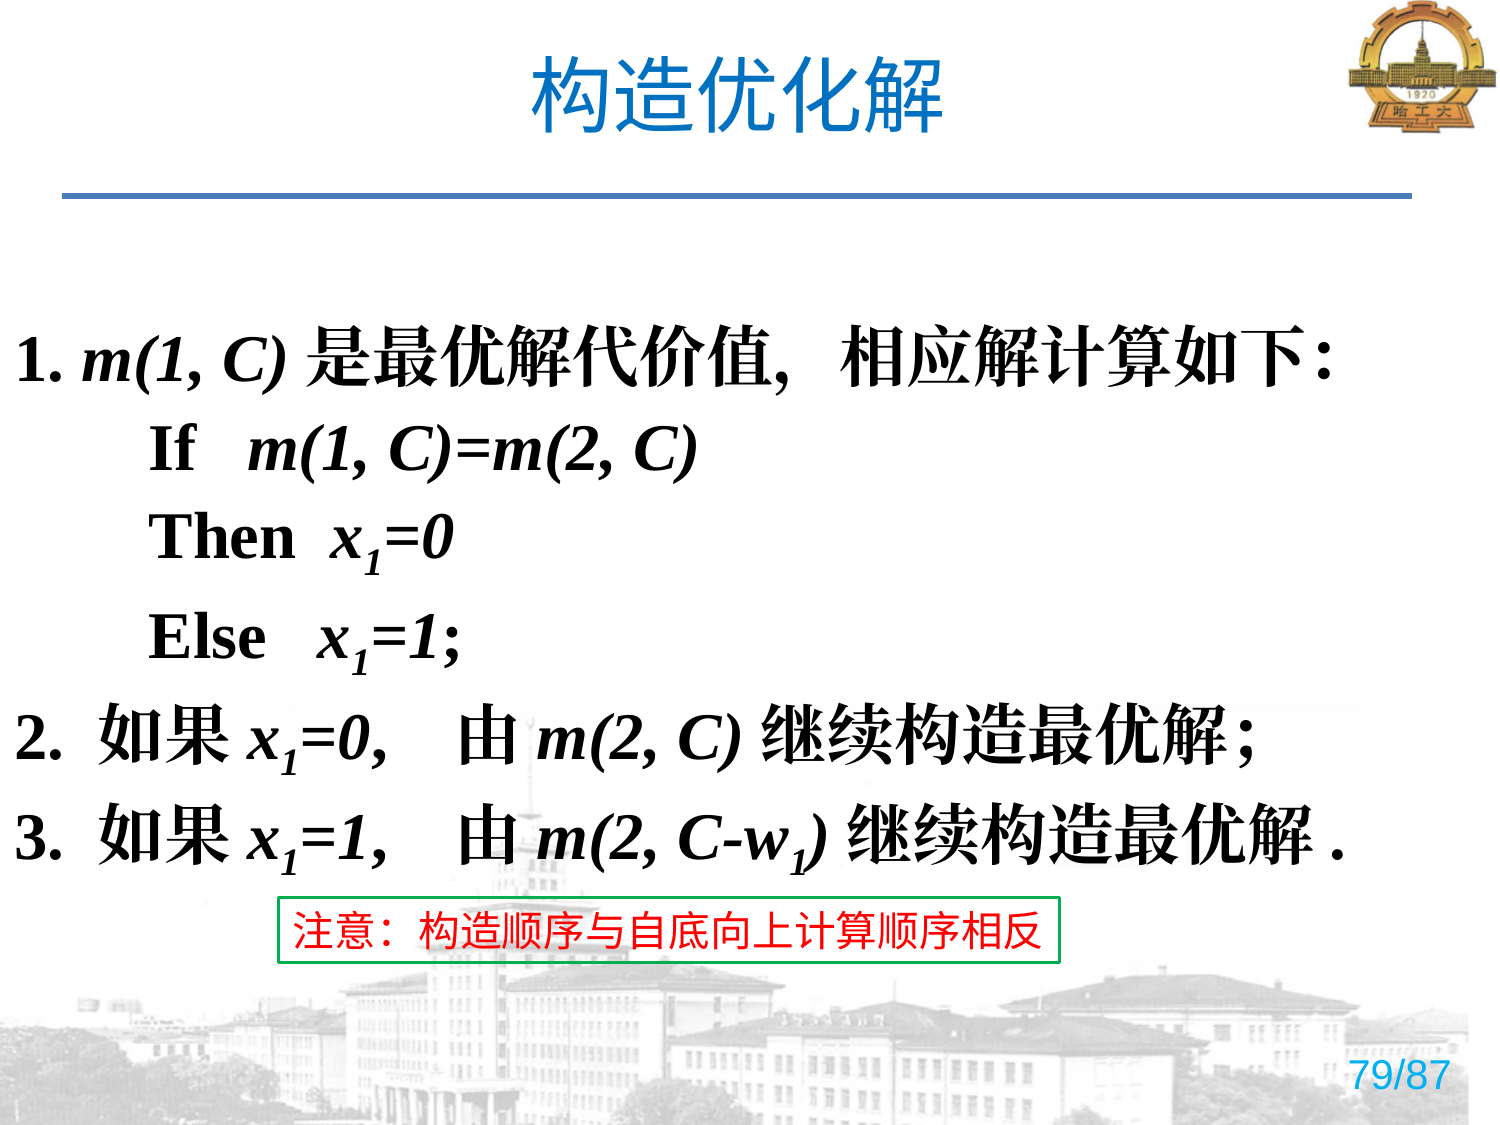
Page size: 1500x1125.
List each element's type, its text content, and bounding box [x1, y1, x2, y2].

picture [0, 891, 1500, 1125]
picture [1340, 0, 1500, 138]
text_box 注意：构造顺序与自底向上计算顺序相反 [278, 897, 1060, 963]
text_box 1. m(1, C)是最优解代价值，相应解计算如下： If m(1, C)=m(2, C) Then x1=0 Else x1=1; 2. 如果x1=0, 由m(2, C)继续构造最优解； 3. 如果x1=1, 由m(2, C-w1)继续构造最优解. [0, 299, 1500, 891]
title 构造优化解 [62, 7, 1413, 178]
